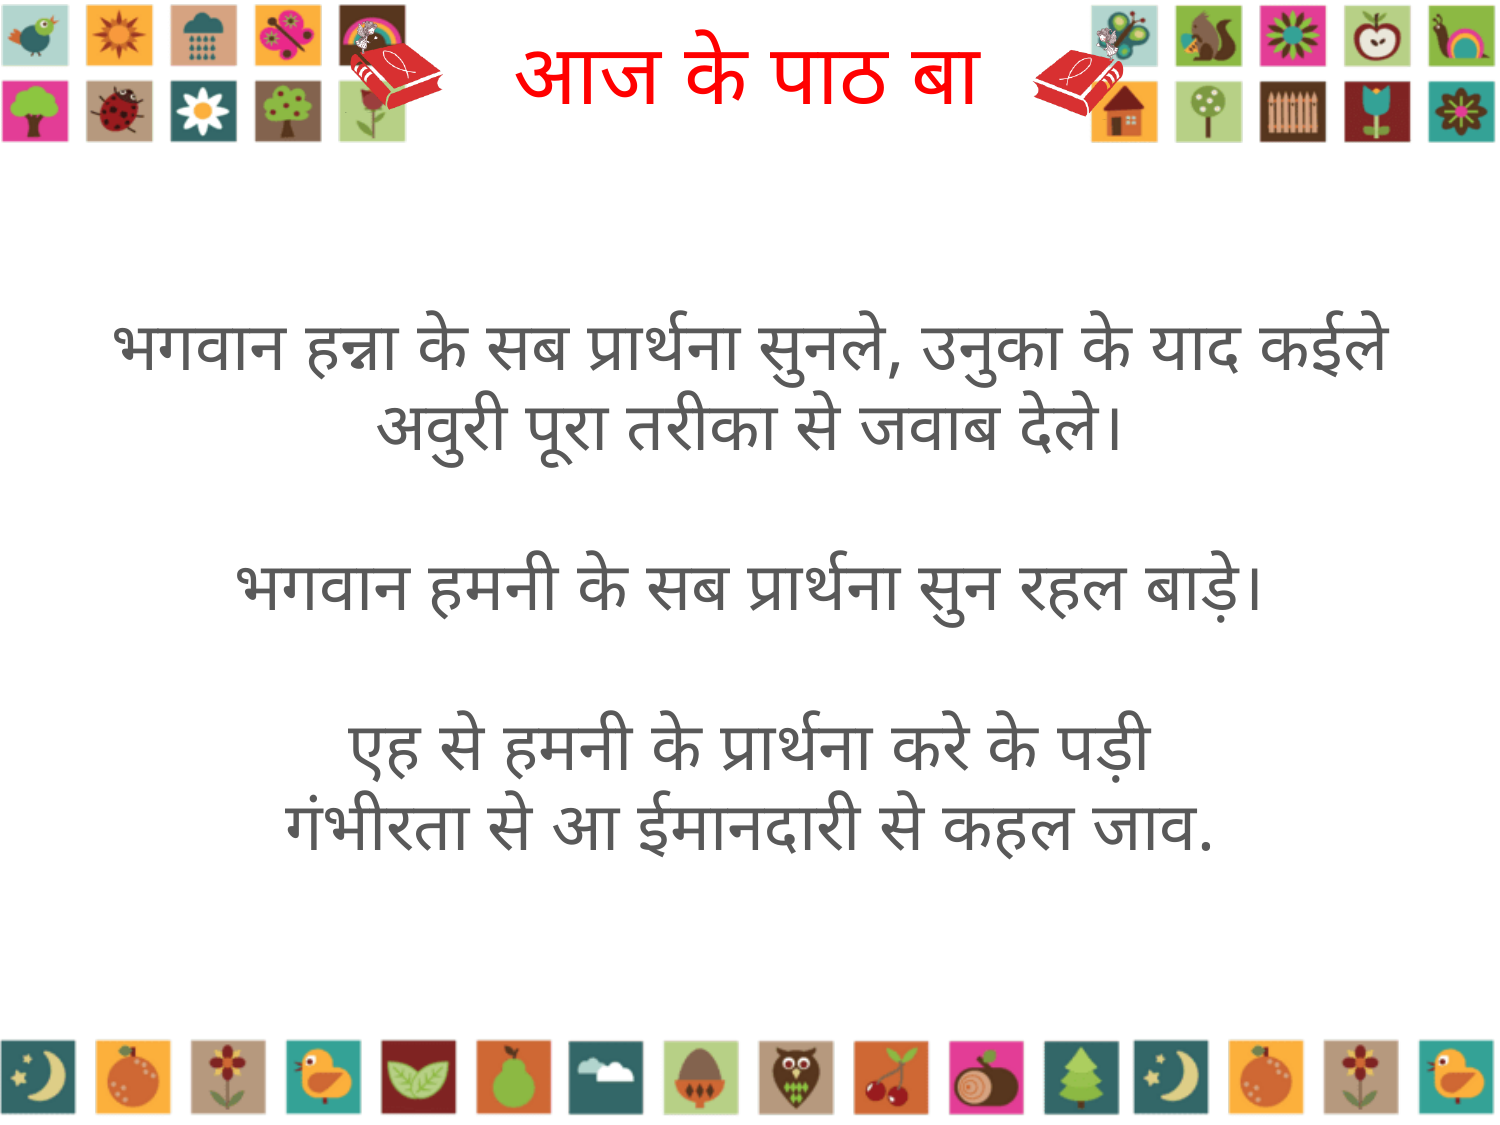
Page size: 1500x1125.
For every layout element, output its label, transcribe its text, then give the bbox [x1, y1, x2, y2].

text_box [0, 1028, 1500, 1118]
text_box आज के पाठ बा [425, 13, 1077, 129]
picture [0, 3, 475, 150]
picture [1001, 3, 1500, 150]
text_box भगवान हन्ना के सब प्रार्थना सुनले, उनुका के याद कईले अवुरी पूरा तरीका से जवाब देले। भगवान हमनी के सब प्रार्थना सुन रहल बाड़े। एह से हमनी के प्रार्थना करे के पड़ी गंभीरता से आ ईमानदारी से कहल जाव. [76, 296, 1424, 872]
